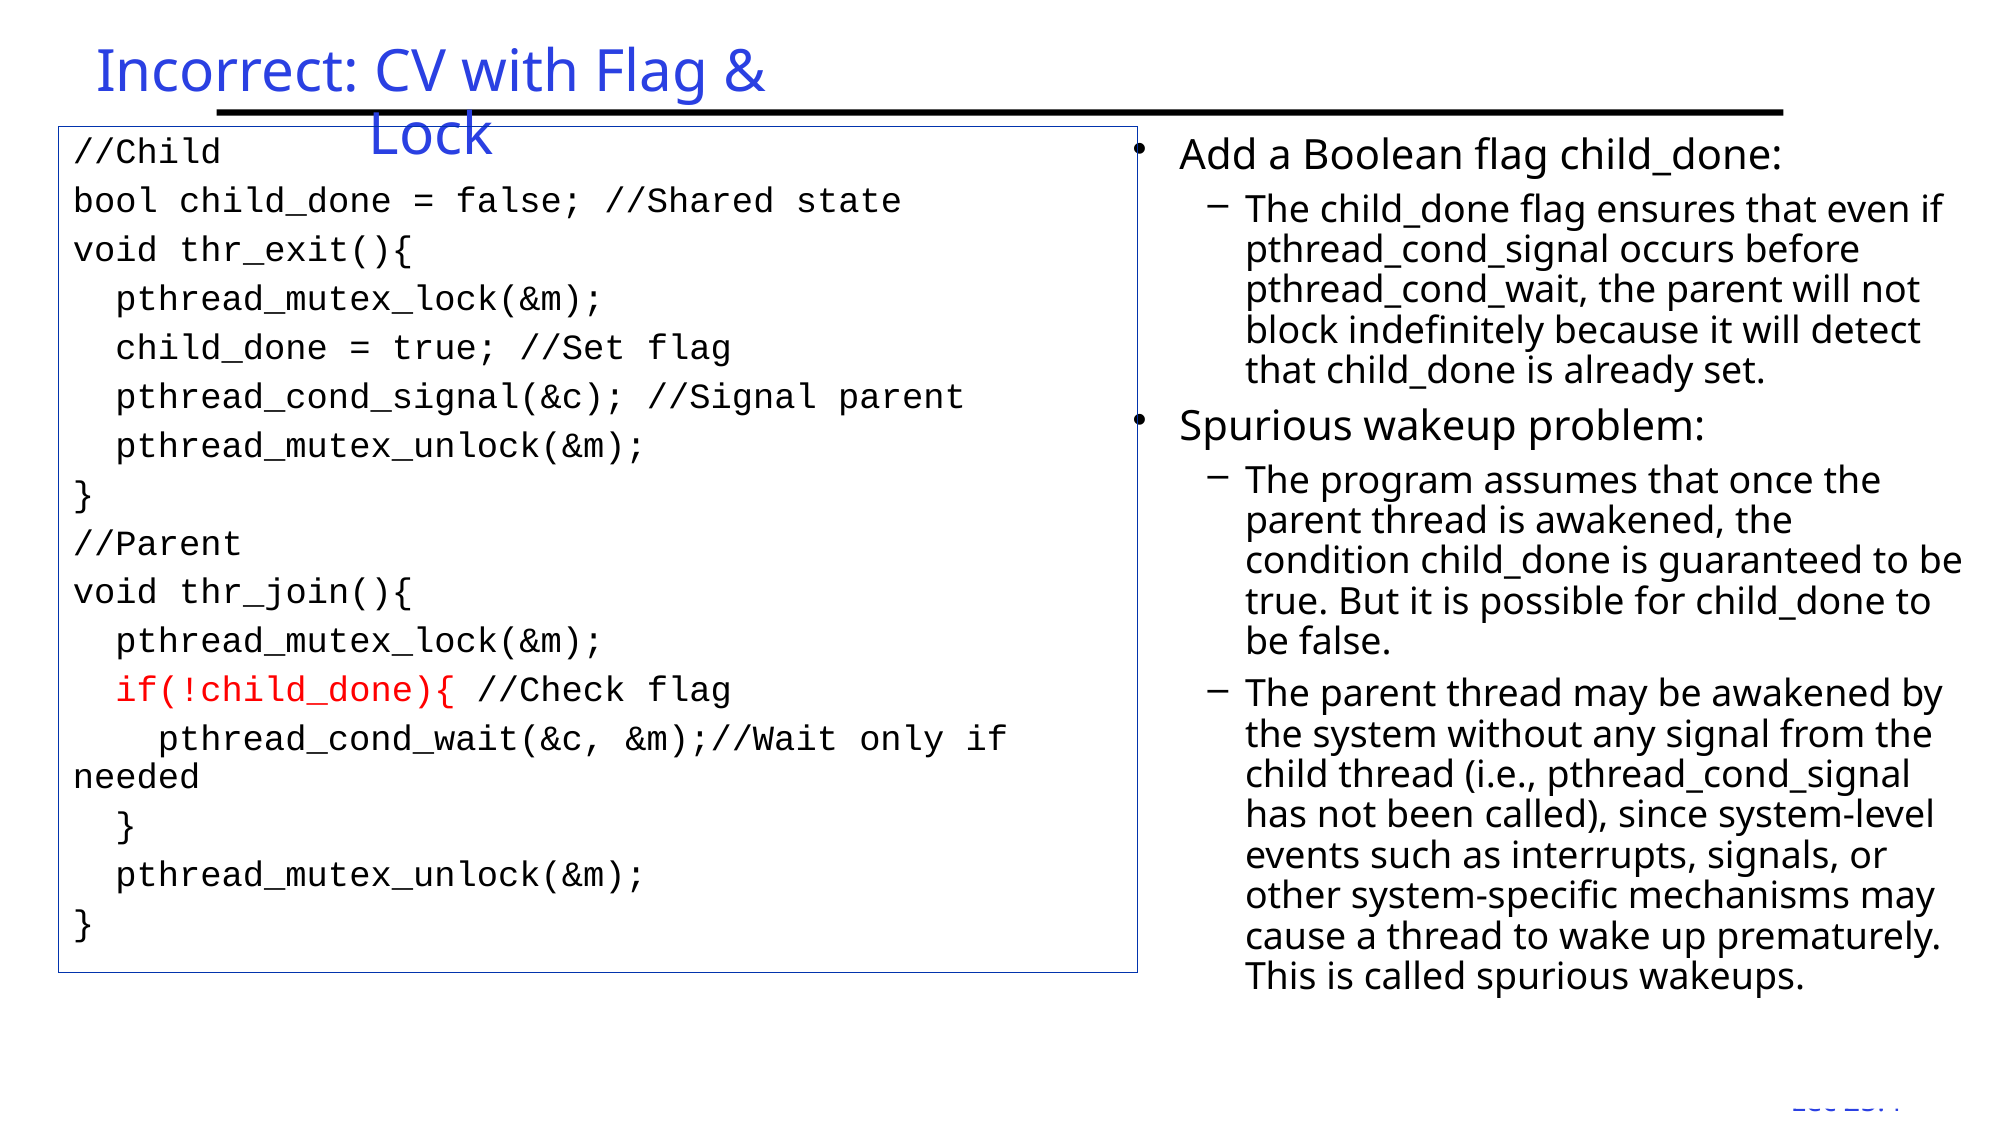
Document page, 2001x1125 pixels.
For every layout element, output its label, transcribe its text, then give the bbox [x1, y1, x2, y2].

text_box //Child bool child_done = false; //Shared state void thr_exit(){ pthread_mutex_lock(&m); child_done = true; //Set flag pthread_cond_signal(&c); //Signal parent pthread_mutex_unlock(&m); } //Parent void thr_join(){ pthread_mutex_lock(&m); if(!child_done){ //Check flag pthread_cond_wait(&c, &m);//Wait only if needed } pthread_mutex_unlock(&m); } [58, 126, 1138, 973]
text_box Add a Boolean flag child_done: The child_done flag ensures that even if pthread_cond_signal occurs before pthread_cond_wait, the parent will not block indefinitely because it will detect that child_done is already set. Spurious wakeup problem: The program assumes that once the parent thread is awakened, the condition child_done is guaranteed to be true. But it is possible for child_done to be false. The parent thread may be awakened by the system without any signal from the child thread (i.e., pthread_cond_signal has not been called), since system-level events such as interrupts, signals, or other system-specific mechanisms may cause a thread to wake up prematurely. This is called spurious wakeups. [1117, 126, 1982, 1109]
title Incorrect: CV with Flag & Lock [40, 33, 822, 113]
